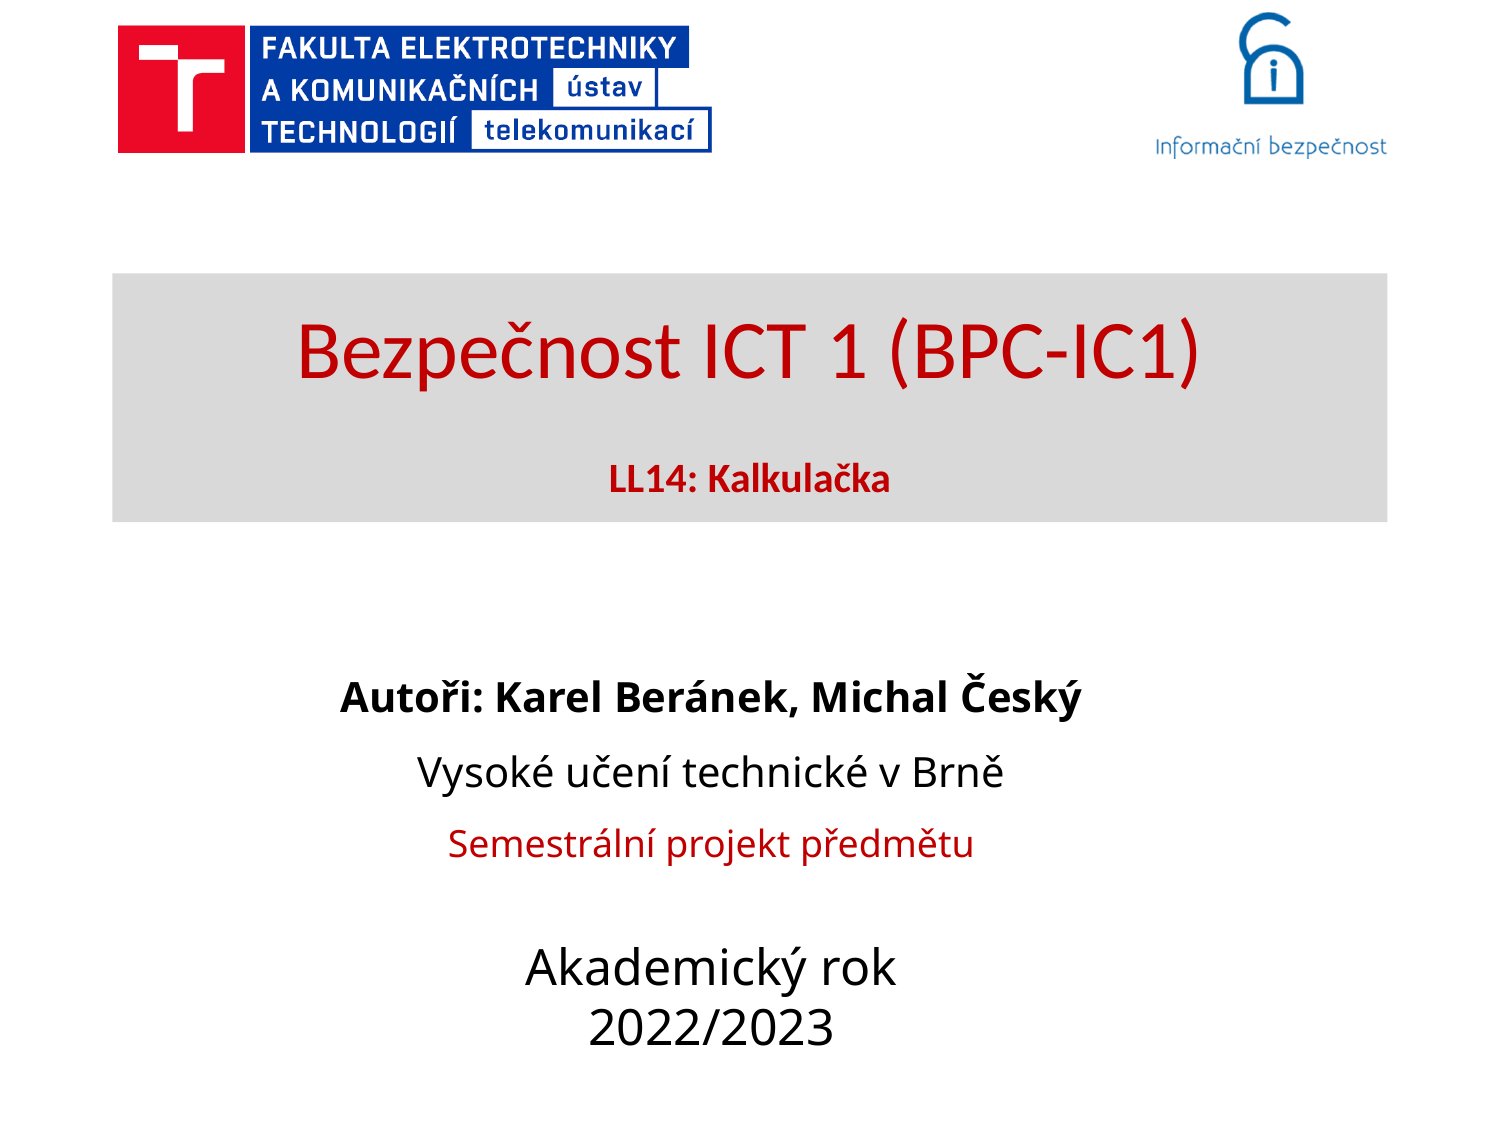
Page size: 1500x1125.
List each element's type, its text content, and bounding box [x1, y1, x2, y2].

text_box Bezpečnost ICT 1 (BPC-IC1) LL14: Kalkulačka [110, 271, 1389, 524]
list Autoři: Karel Beránek, Michal Český Vysoké učení technické v Brně Semestrální projekt předmětu Akademický rok 2022/2023 [319, 587, 1104, 1063]
picture [1155, 0, 1388, 160]
text_box [0, 0, 1500, 210]
picture [112, 20, 718, 160]
